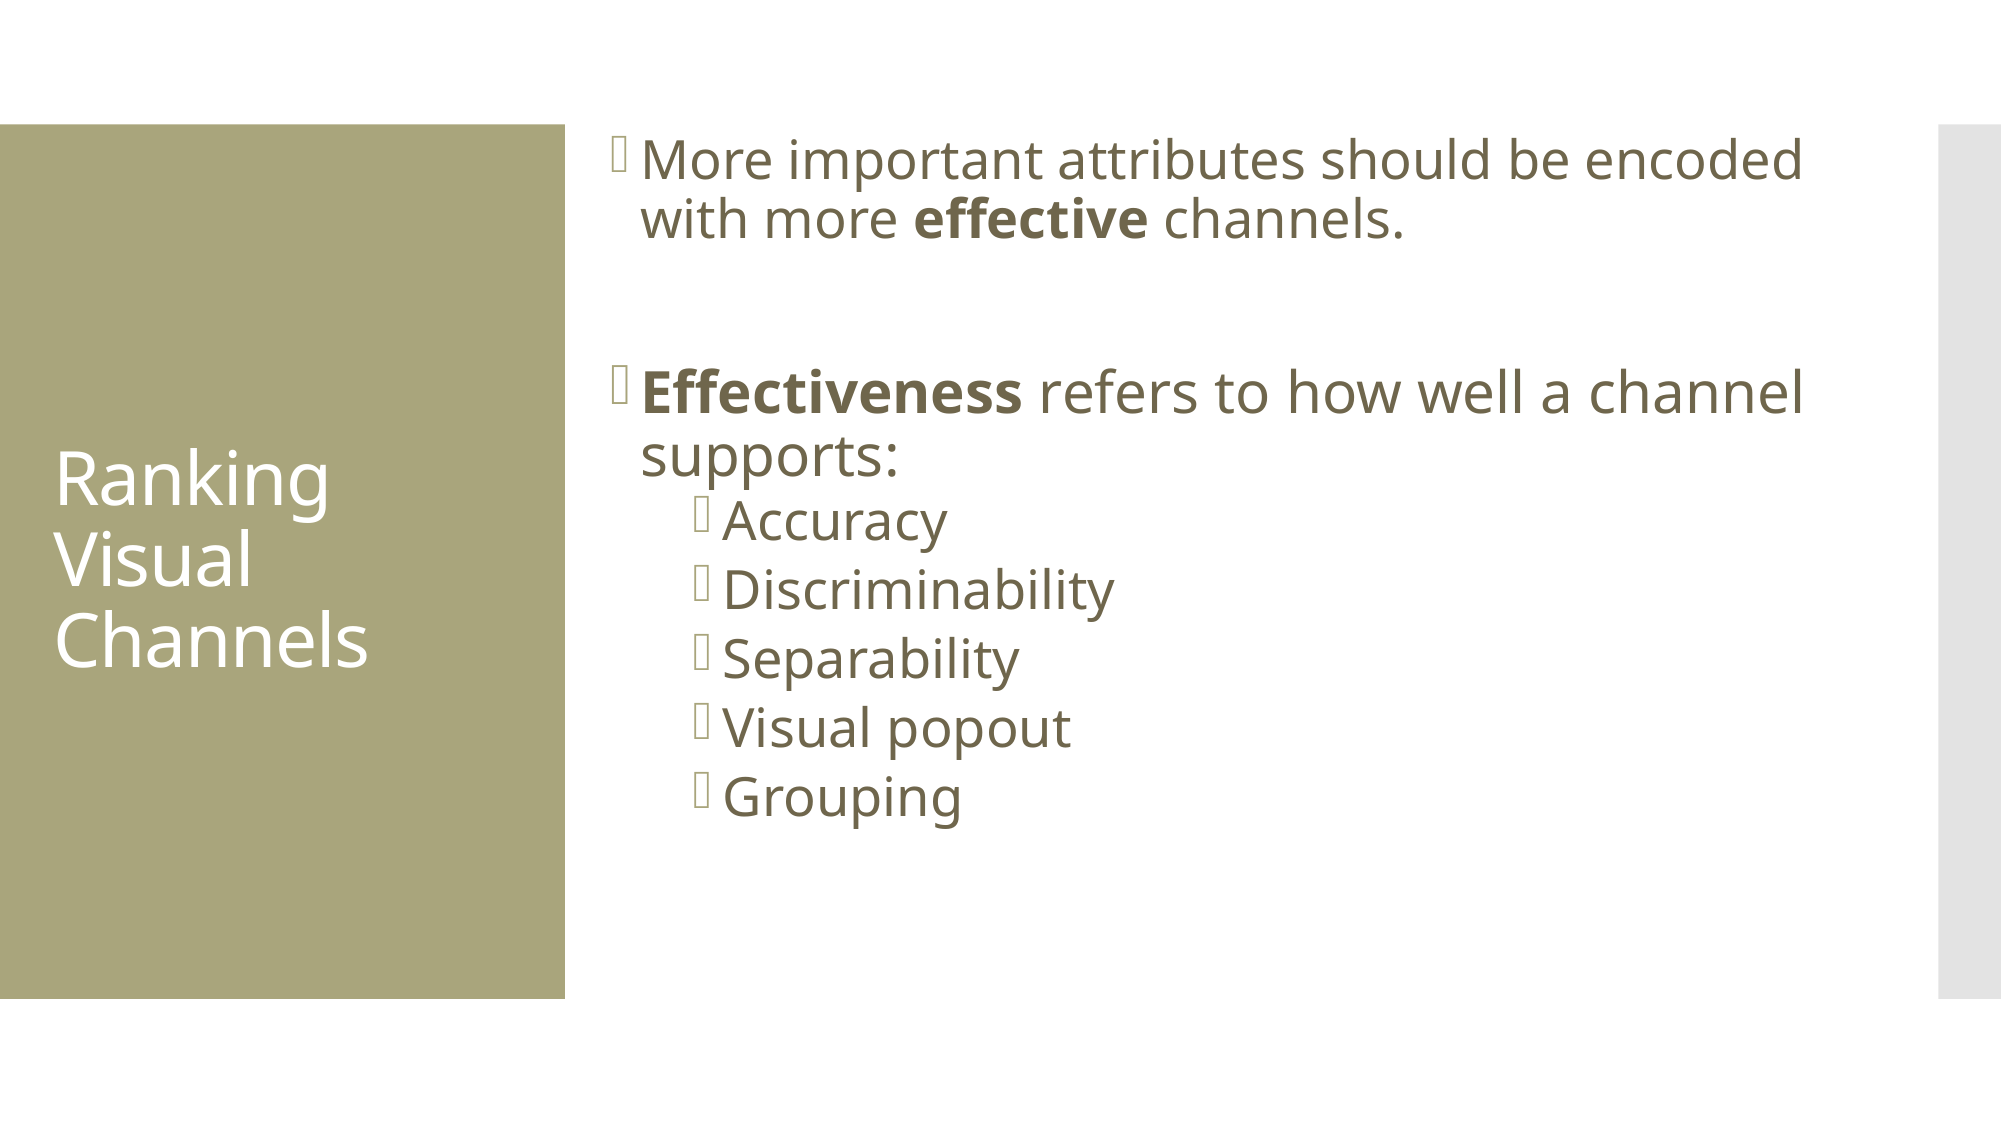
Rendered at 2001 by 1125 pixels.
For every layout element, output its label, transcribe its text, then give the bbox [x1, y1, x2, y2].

list More important attributes should be encoded with more effective channels. Effectiveness refers to how well a channel supports: Accuracy Discriminability Separability Visual popout Grouping [595, 125, 1911, 1100]
title Ranking Visual Channels [38, 401, 517, 724]
